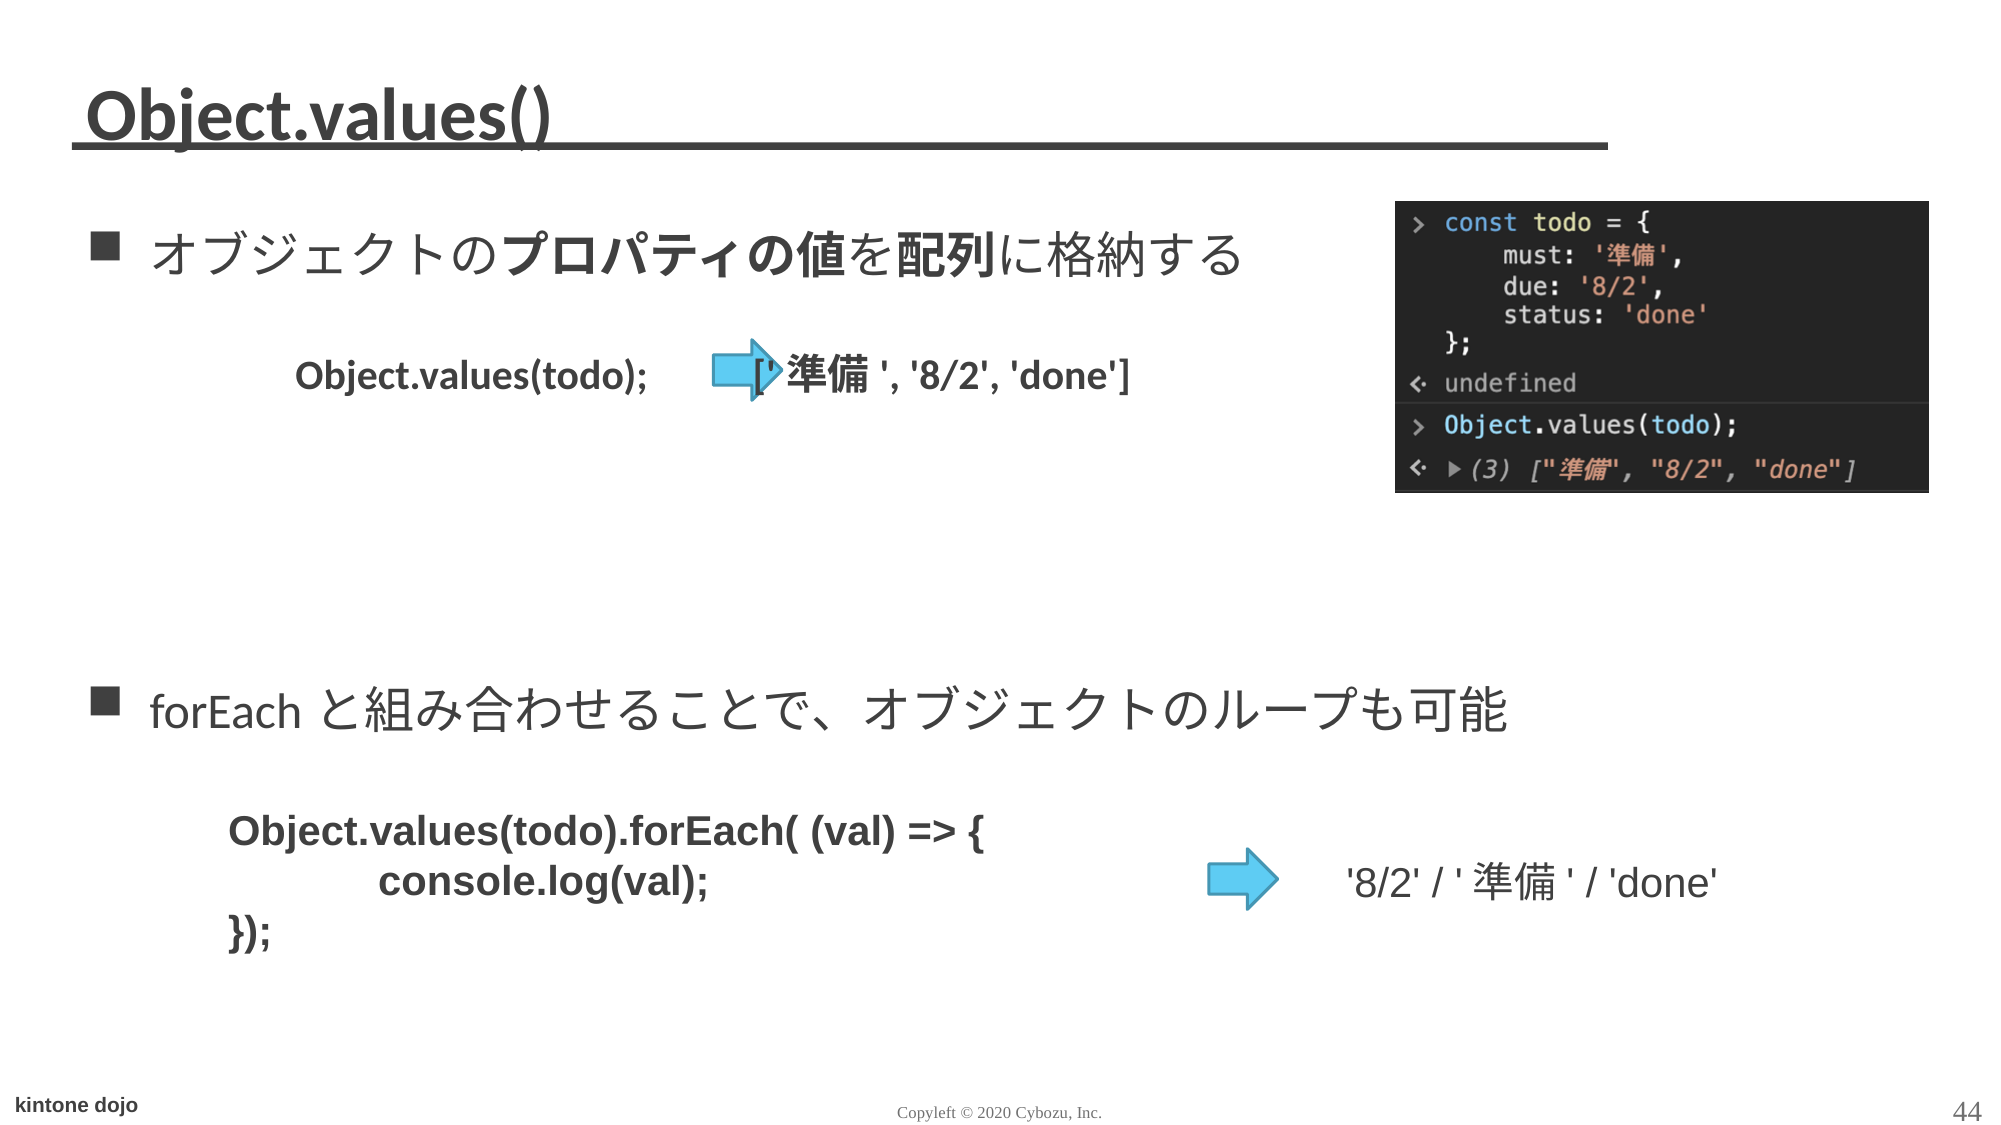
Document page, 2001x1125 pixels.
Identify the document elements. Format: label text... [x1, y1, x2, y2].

slide_number 44 [1735, 1084, 1998, 1125]
text_box '8/2' / '準備' / 'done' [1331, 847, 1733, 913]
text_box Object.values(todo).forEach( (val) => { console.log(val); }); [213, 796, 1214, 962]
title Object.values() [71, 58, 1958, 171]
text_box [1206, 846, 1281, 912]
footer Copyleft © 2020 Cybozu, Inc. [662, 1098, 1338, 1125]
list オブジェクトのプロパティの値を配列に格納する Object.values(todo); ['準備', '8/2', 'done'] forEachと組み合わせることで、オブジェクトのループも可能 [71, 215, 1958, 1067]
picture [1395, 201, 1929, 493]
